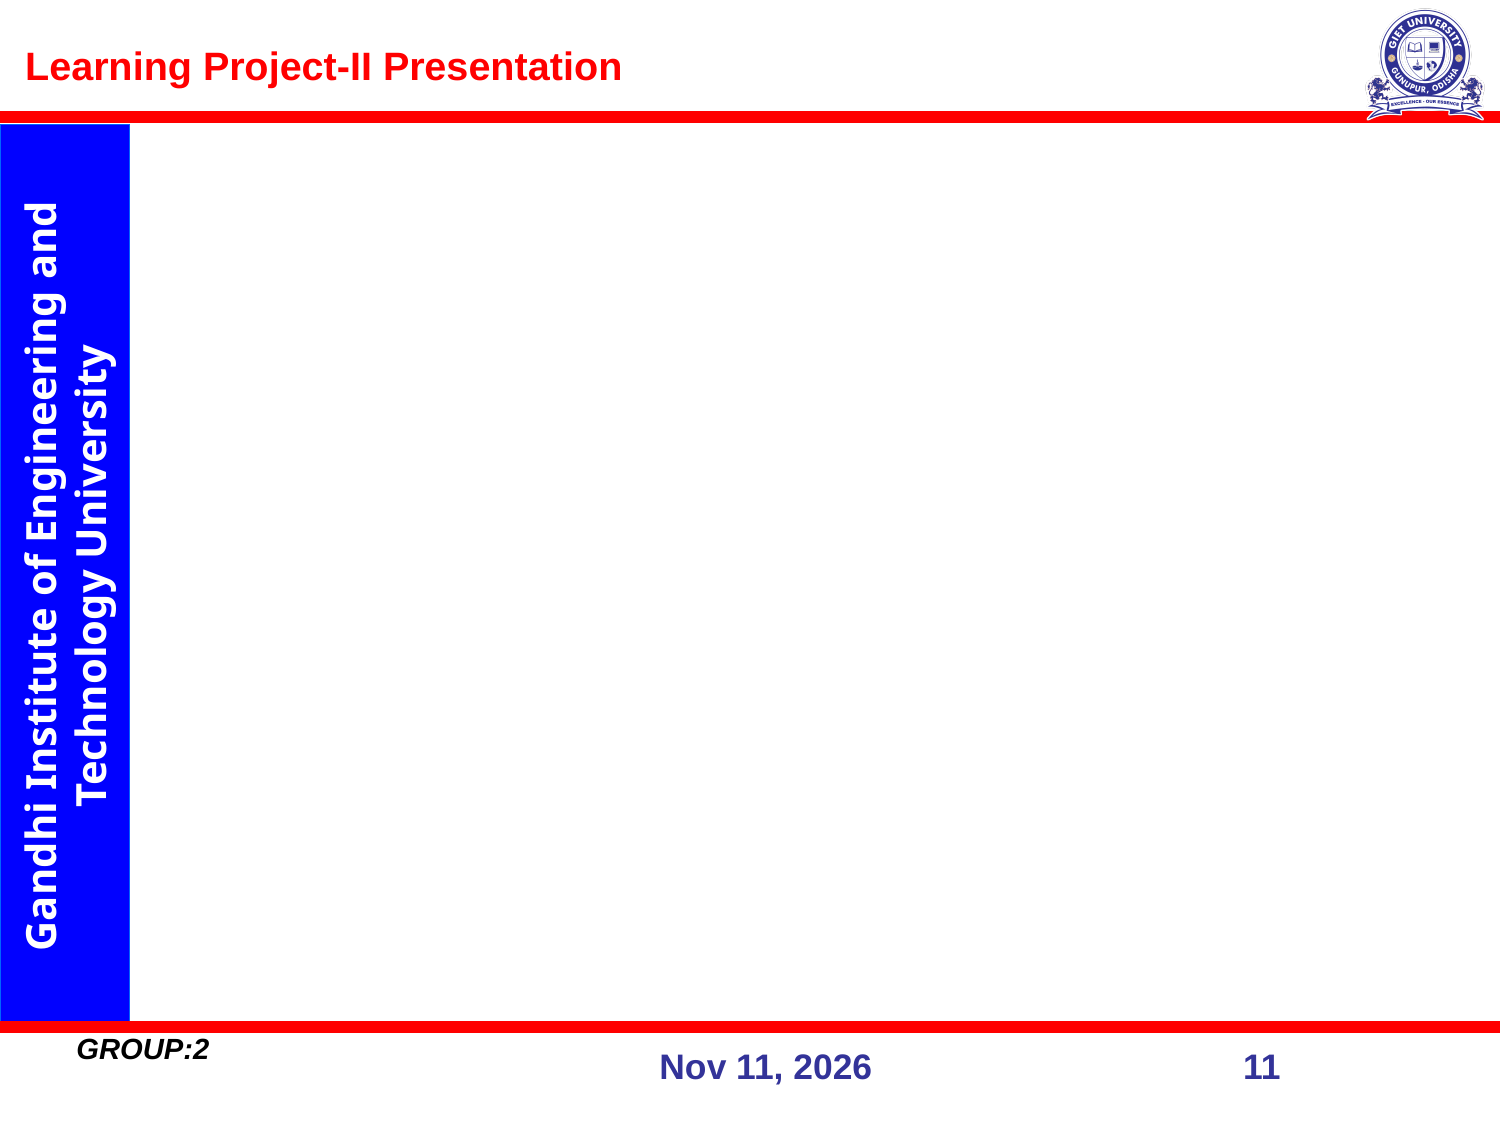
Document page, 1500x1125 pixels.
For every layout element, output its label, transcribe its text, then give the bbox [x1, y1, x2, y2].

picture [1350, 0, 1500, 140]
footer GROUP:2 [63, 1024, 935, 1103]
